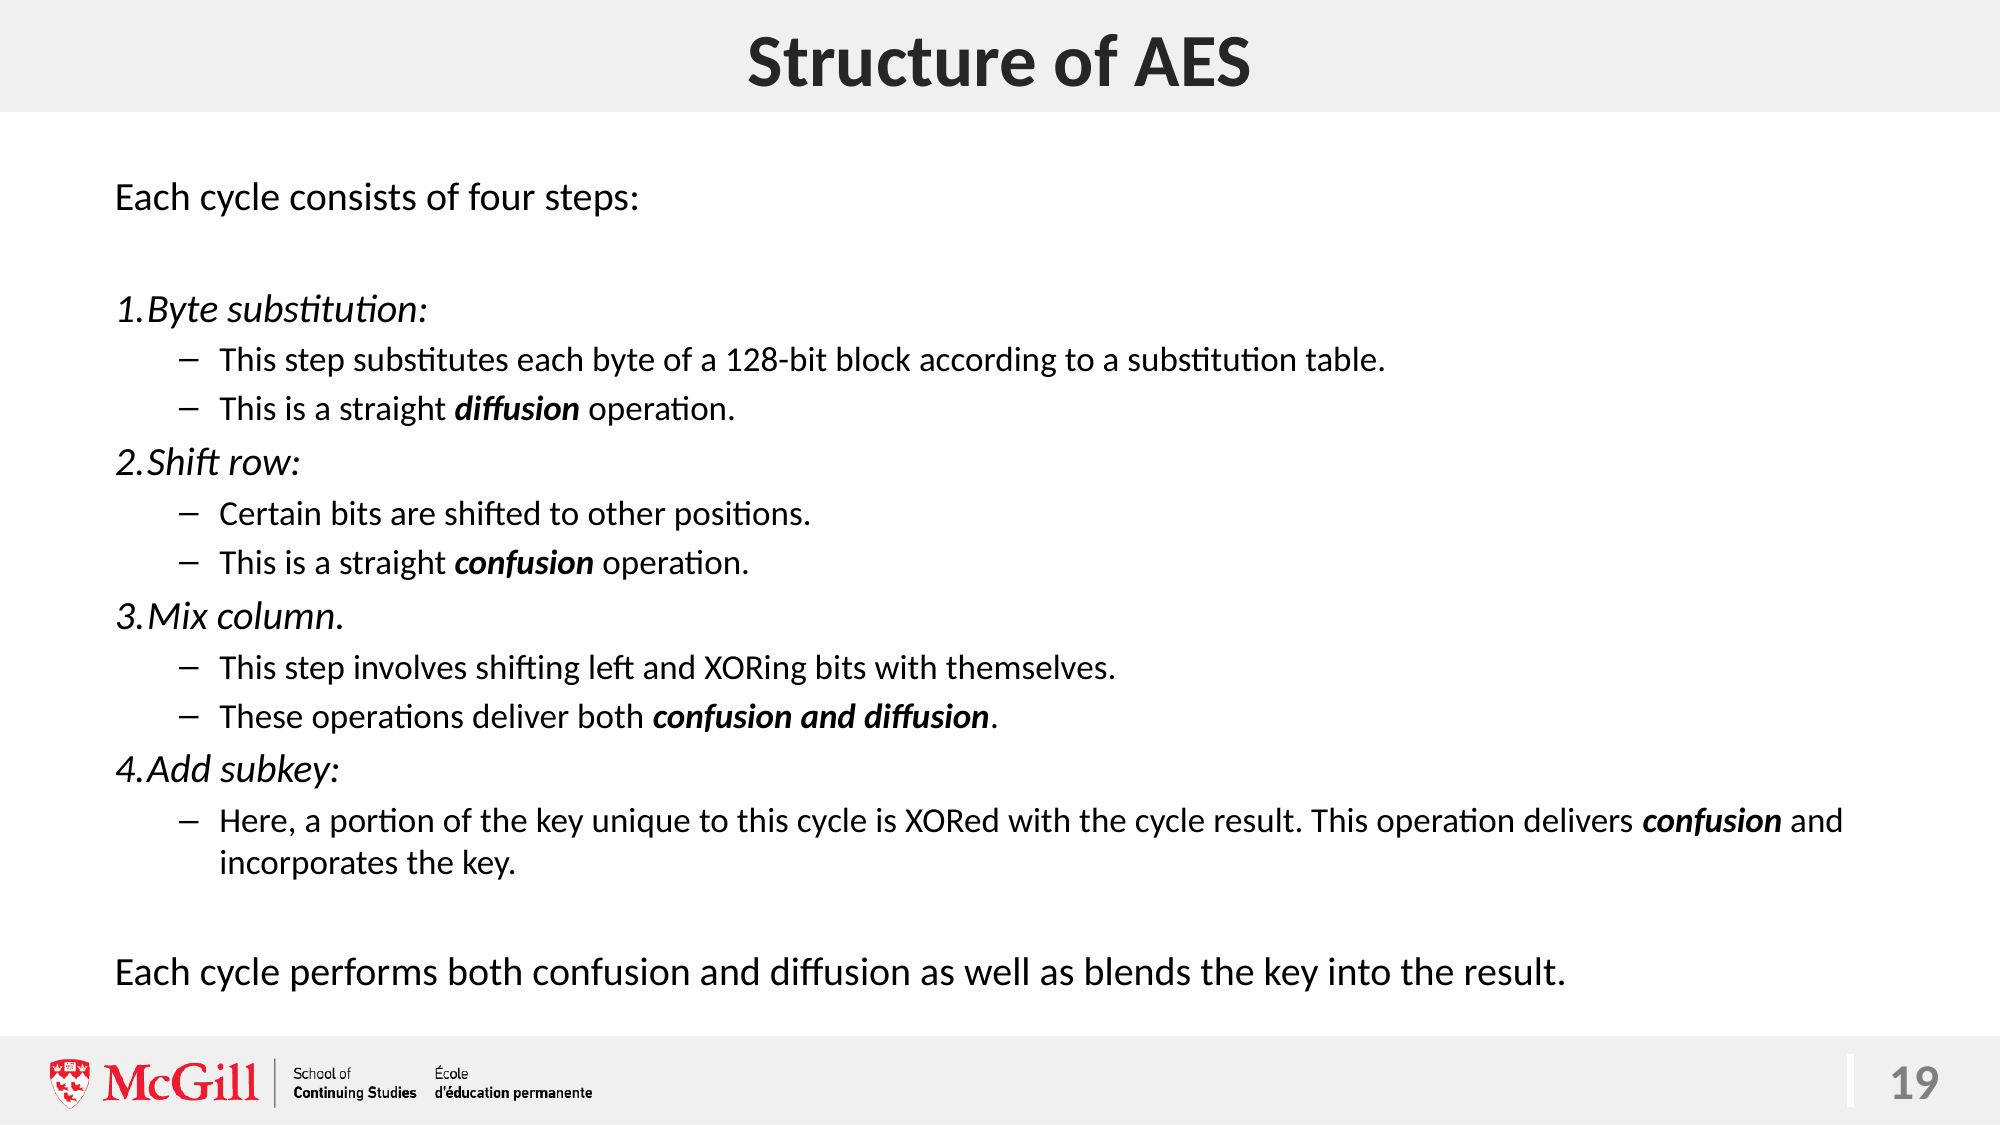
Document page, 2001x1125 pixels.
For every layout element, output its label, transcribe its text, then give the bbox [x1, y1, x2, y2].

picture [50, 1058, 592, 1109]
title Structure of AES [0, 0, 2000, 113]
list Each cycle consists of four steps: Byte substitution: This step substitutes each byte of a 128-bit block according to a substitution table. This is a straight diffusion operation. Shift row: Certain bits are shifted to other positions. This is a straight confusion operation. Mix column. This step involves shifting left and XORing bits with themselves. These operations deliver both confusion and diffusion. Add subkey: Here, a portion of the key unique to this cycle is XORed with the cycle result. This operation delivers confusion and incorporates the key. Each cycle performs both confusion and diffusion as well as blends the key into the result. [99, 162, 1900, 1005]
